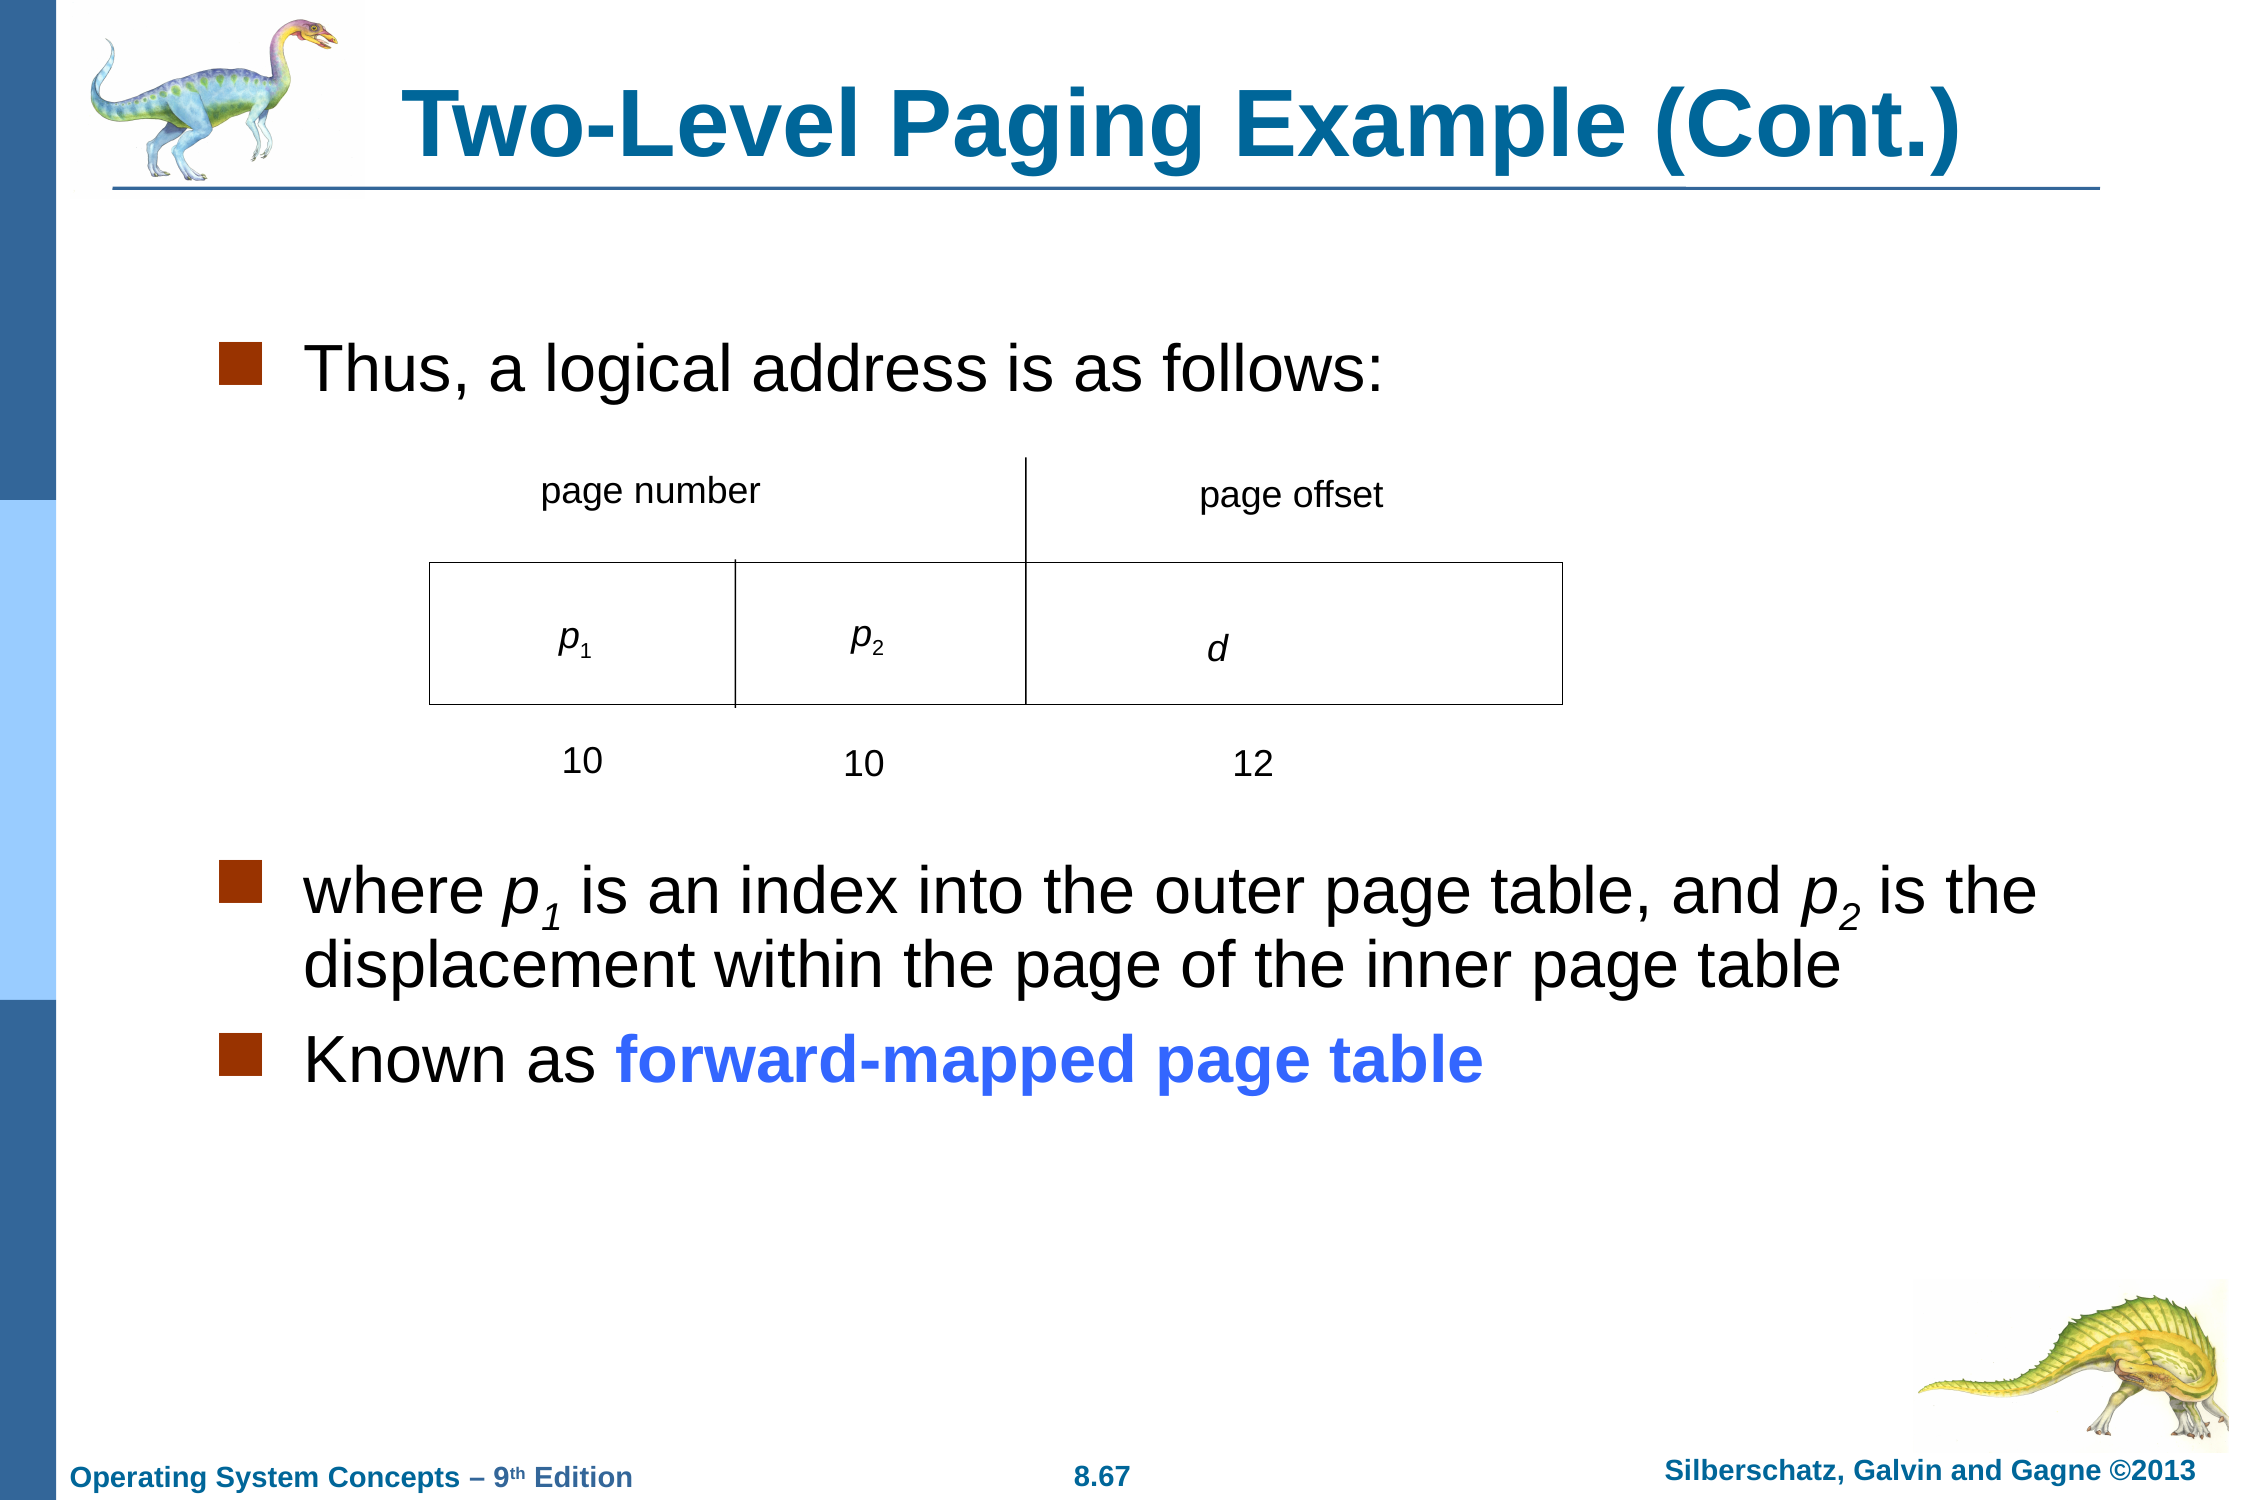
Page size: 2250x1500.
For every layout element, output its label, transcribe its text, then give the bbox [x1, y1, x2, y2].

title Two-Level Paging Example (Cont.) [227, 60, 2138, 187]
picture [70, 0, 365, 199]
picture [1913, 1279, 2229, 1453]
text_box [429, 438, 1563, 812]
list Thus, a logical address is as follows: where p1 is an index into the outer page table, and p2 is the displacement within the page of the inner page table Known as forward-mapped page table [202, 323, 2124, 1268]
